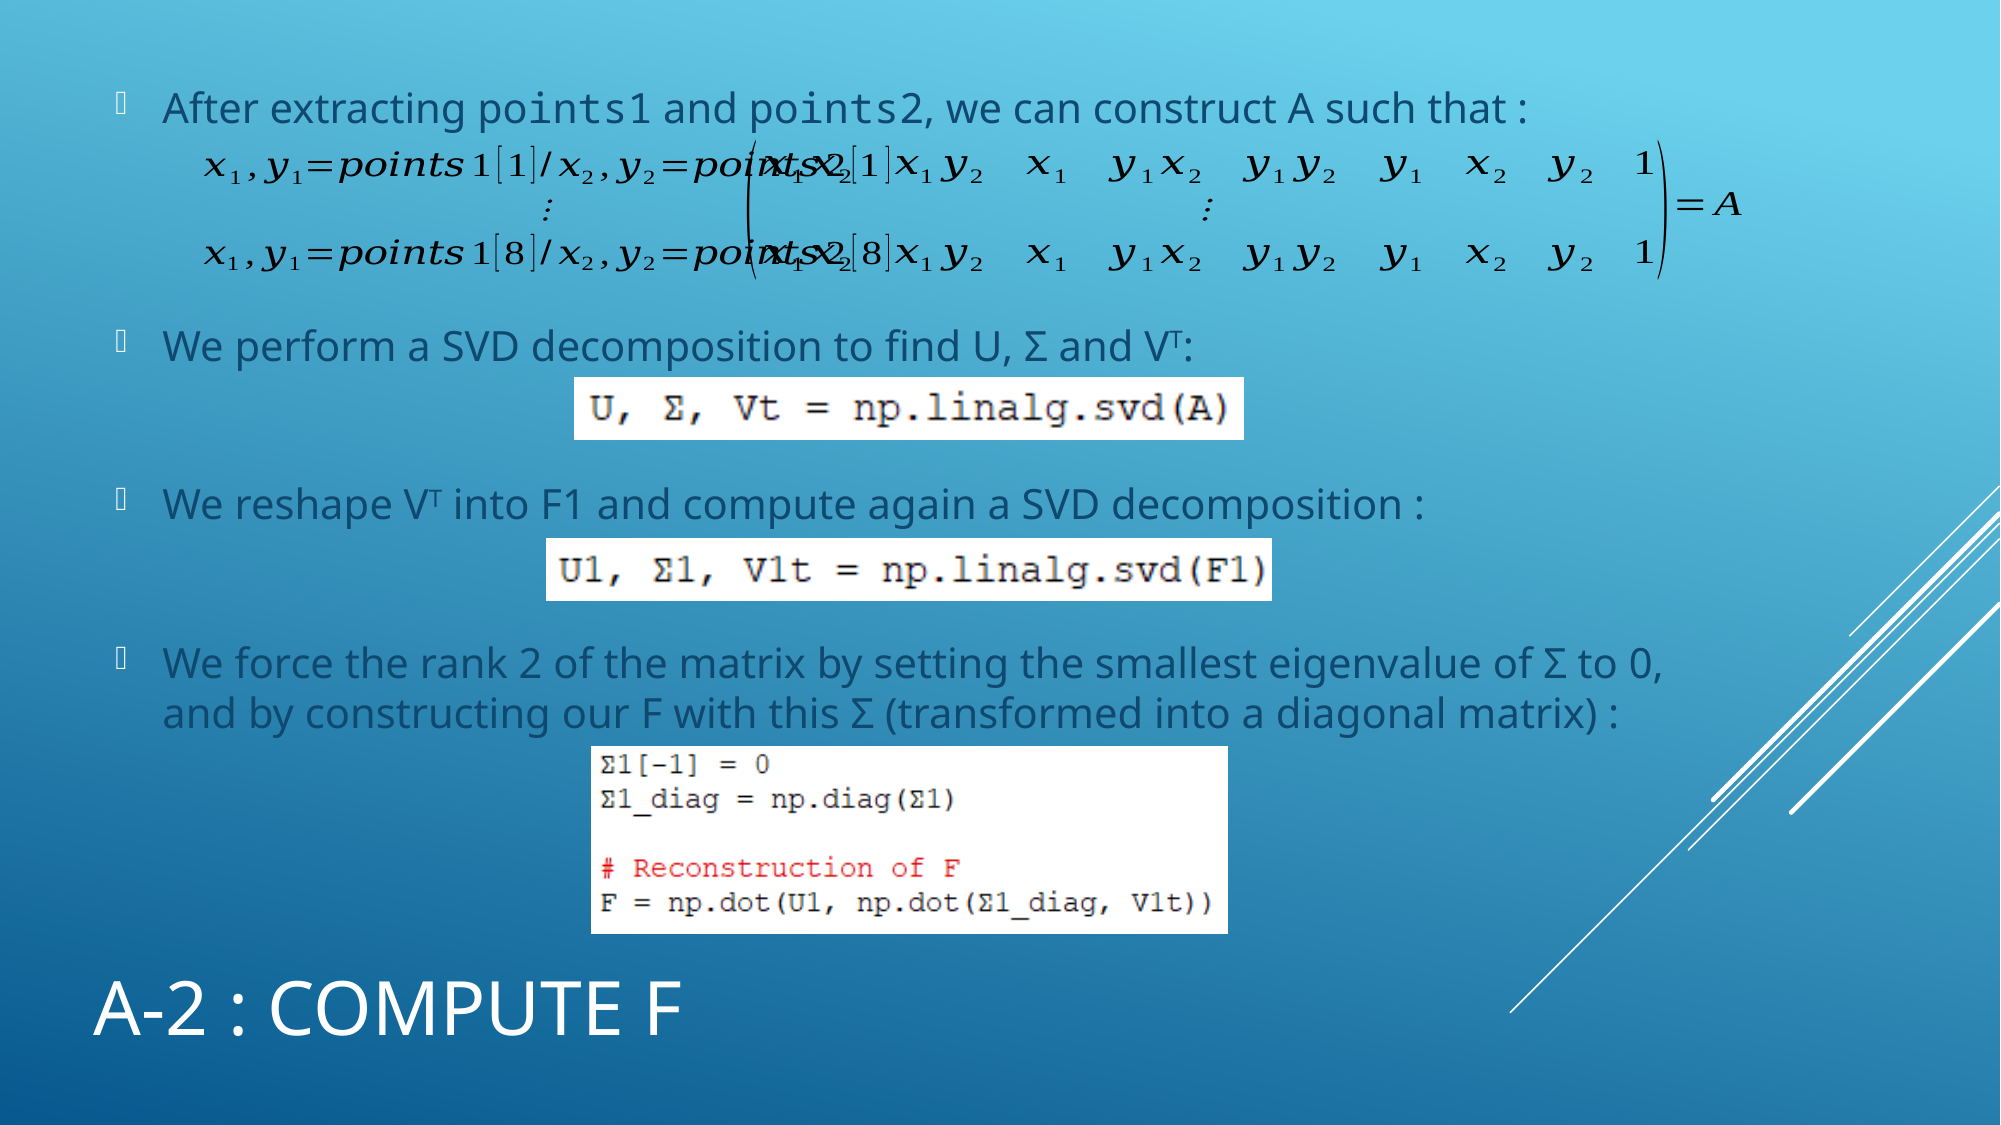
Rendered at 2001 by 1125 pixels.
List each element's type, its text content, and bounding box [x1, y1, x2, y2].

title A-2 : Compute F [78, 890, 1479, 1122]
picture [573, 377, 1244, 441]
list After extracting points1 and points2, we can construct A such that : We perform a SVD decomposition to find U, Σ and VT: We reshape VT into F1 and compute again a SVD decomposition : We force the rank 2 of the matrix by setting the smallest eigenvalue of Σ to 0, and by constructing our F with this Σ (transformed into a diagonal matrix) : [100, 54, 1718, 919]
picture [591, 746, 1228, 934]
picture [545, 537, 1272, 601]
